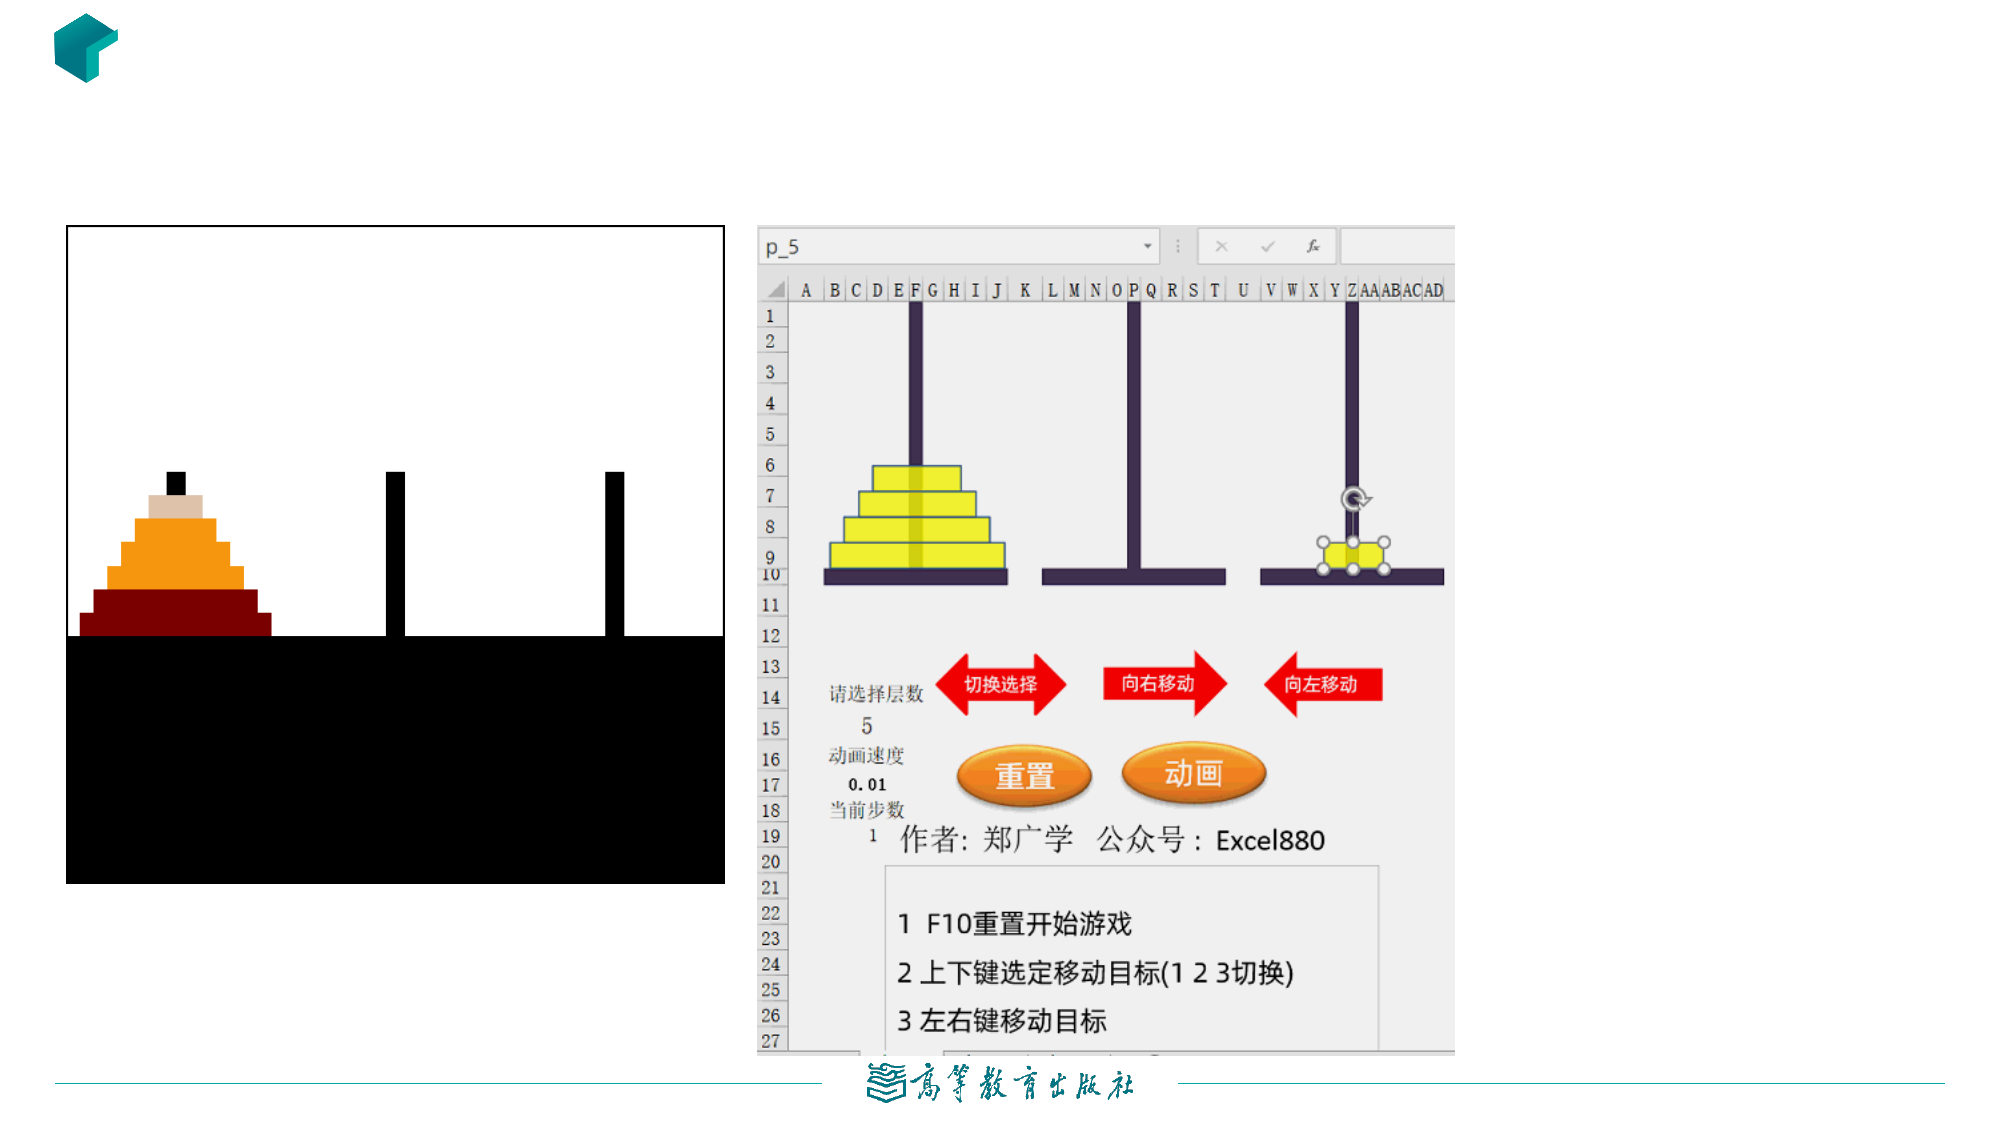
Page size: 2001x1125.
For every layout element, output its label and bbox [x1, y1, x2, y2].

picture [867, 1063, 1133, 1103]
list [757, 225, 1455, 1056]
picture [66, 225, 725, 884]
